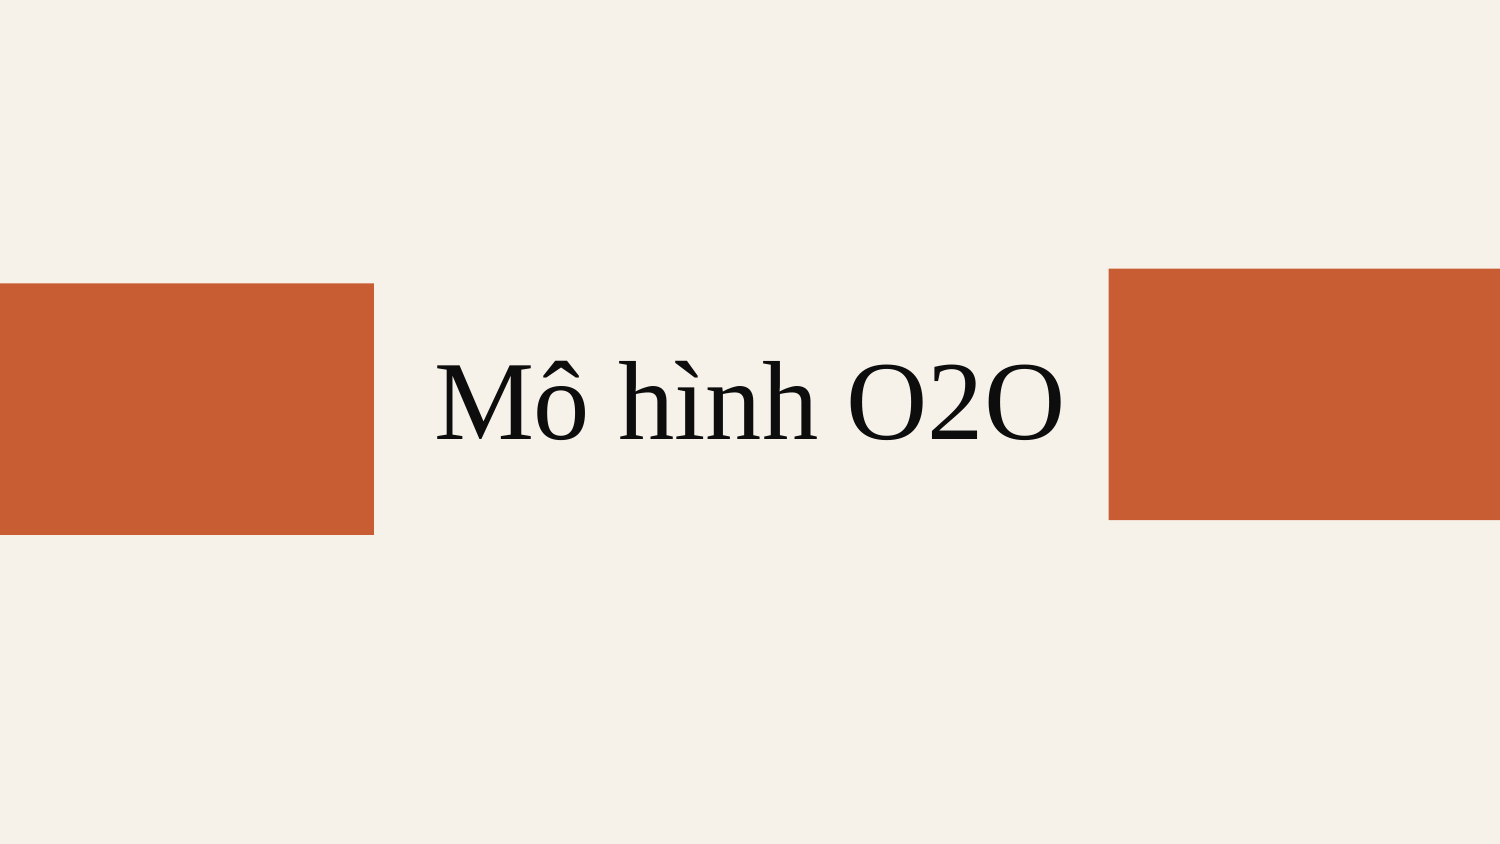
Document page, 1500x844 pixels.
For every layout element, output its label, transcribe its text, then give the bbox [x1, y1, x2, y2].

title Mô hình O2O [262, 305, 1108, 484]
text_box [0, 283, 374, 535]
text_box [1108, 268, 1500, 521]
